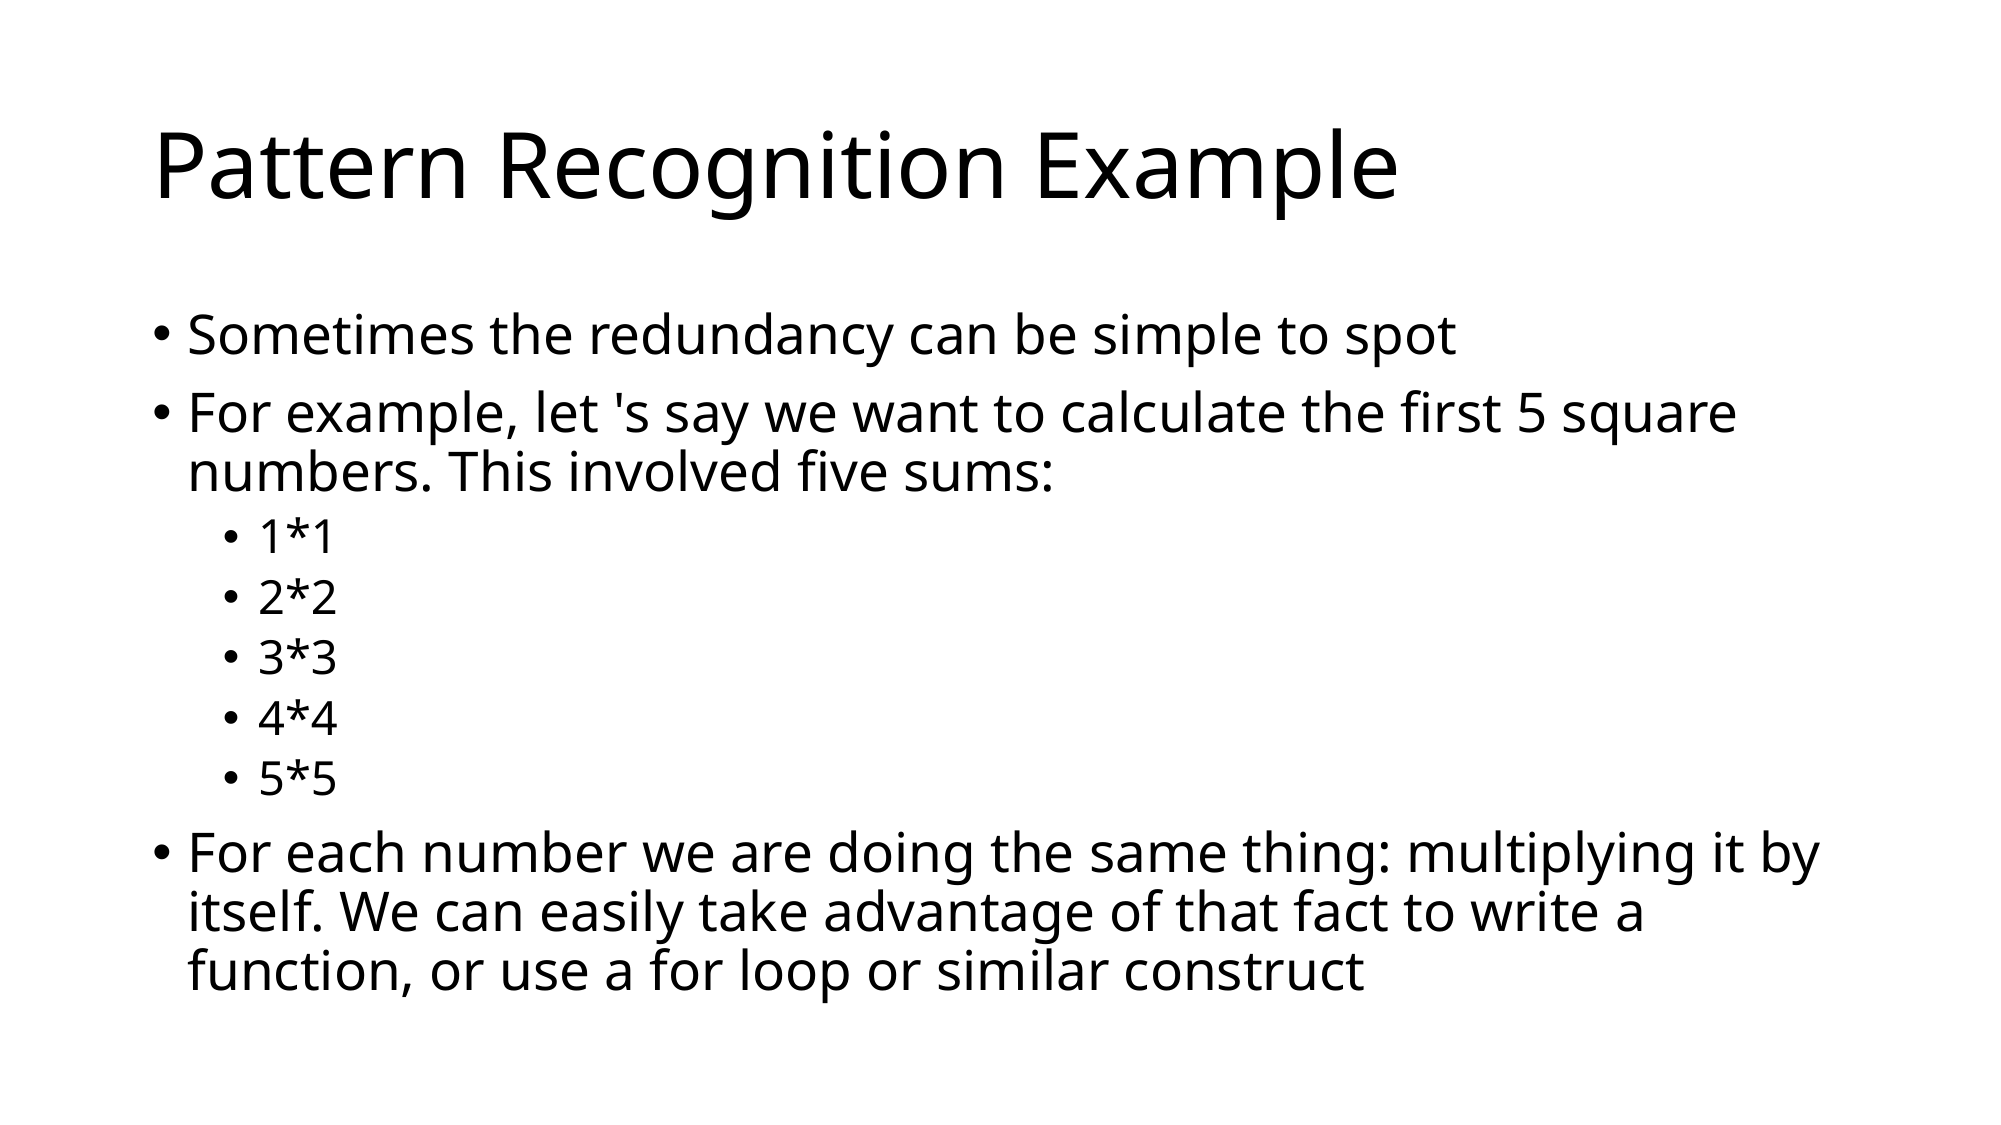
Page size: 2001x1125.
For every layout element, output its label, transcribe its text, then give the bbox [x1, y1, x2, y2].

title Pattern Recognition Example [137, 59, 1863, 278]
list Sometimes the redundancy can be simple to spot For example, let 's say we want to calculate the first 5 square numbers. This involved five sums: 1*1 2*2 3*3 4*4 5*5 For each number we are doing the same thing: multiplying it by itself. We can easily take advantage of that fact to write a function, or use a for loop or similar construct [137, 299, 1863, 1014]
